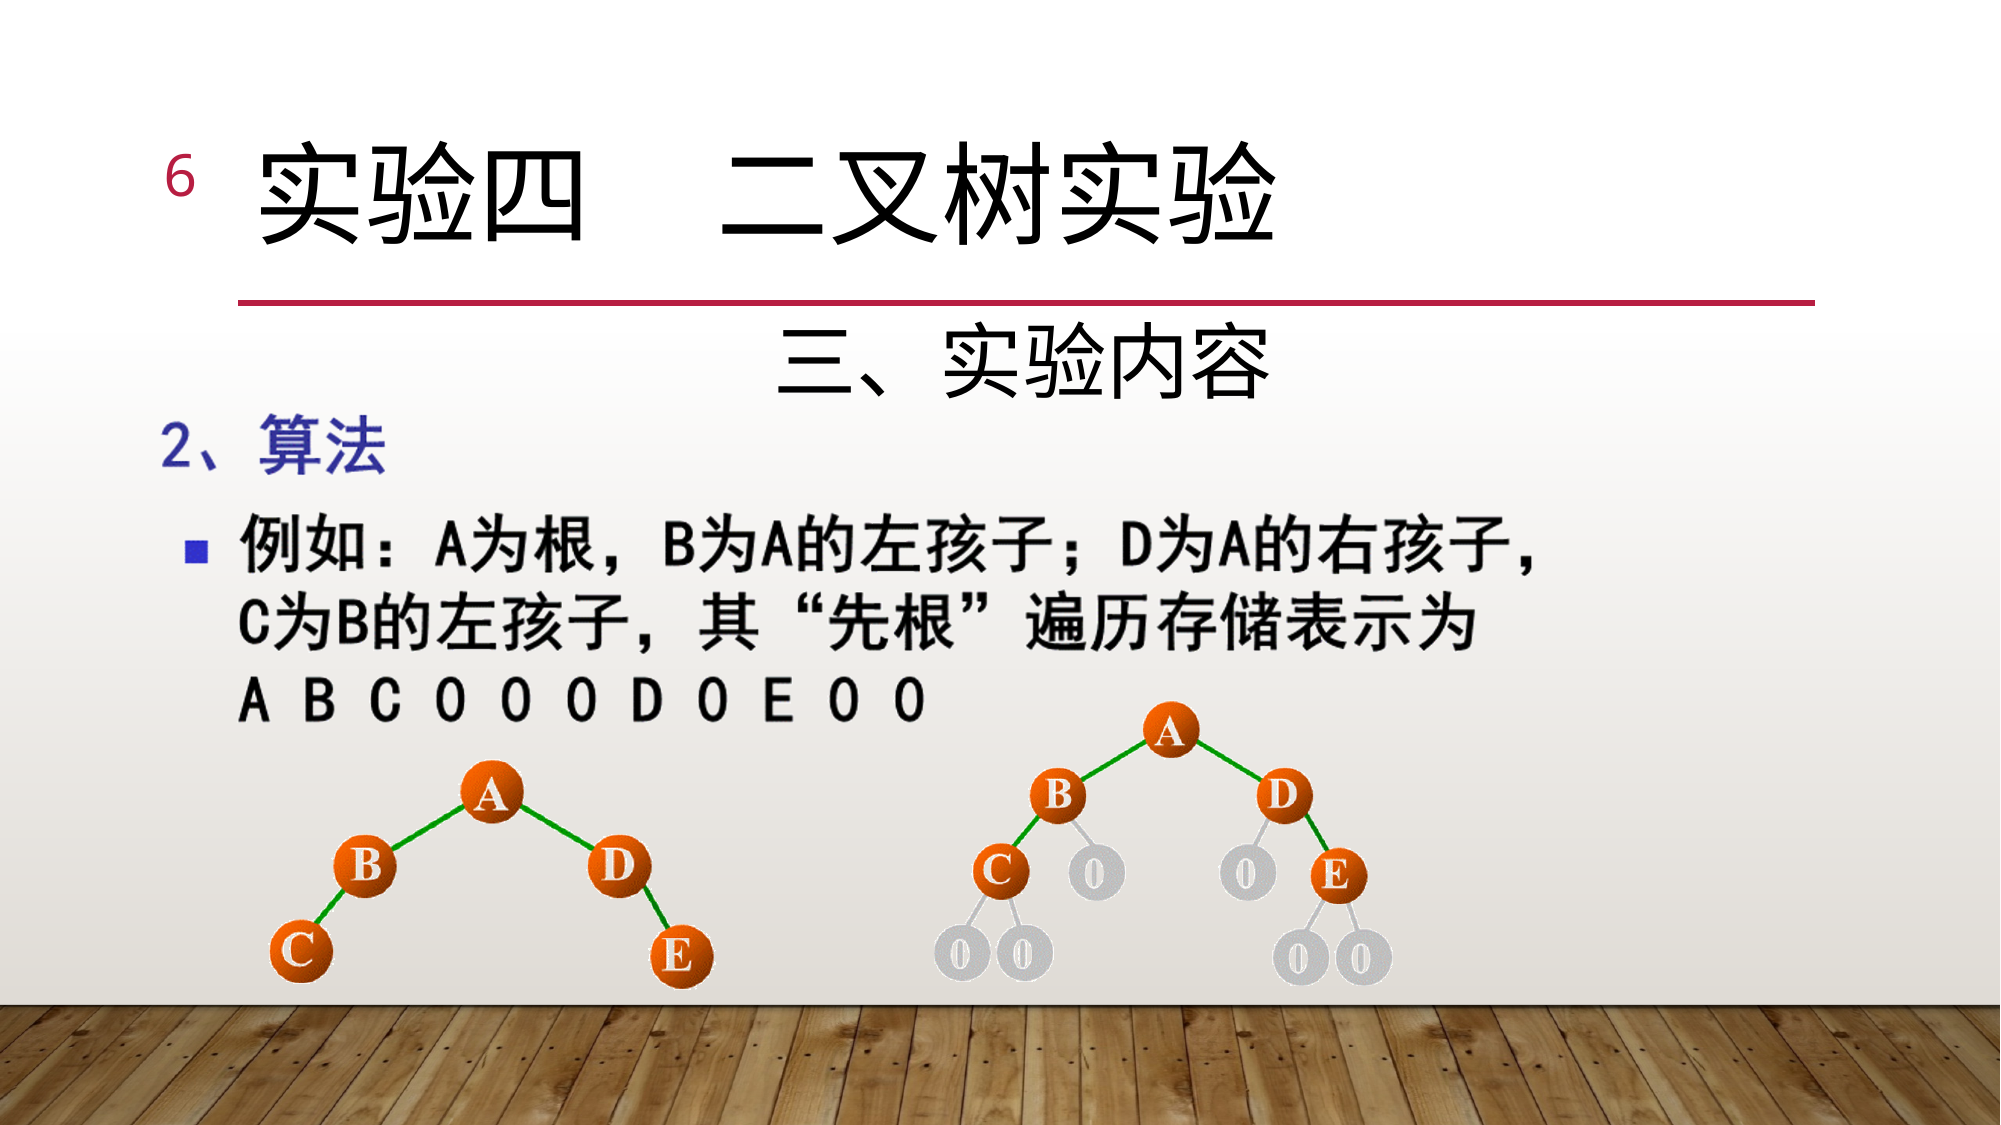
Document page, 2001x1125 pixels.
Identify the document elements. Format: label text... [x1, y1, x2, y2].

picture [0, 747, 2000, 1125]
slide_number 6 [78, 131, 212, 214]
picture [144, 404, 1536, 994]
text_box 三、实验内容 [758, 301, 1485, 404]
title 实验四 二叉树实验 [238, 131, 1814, 305]
